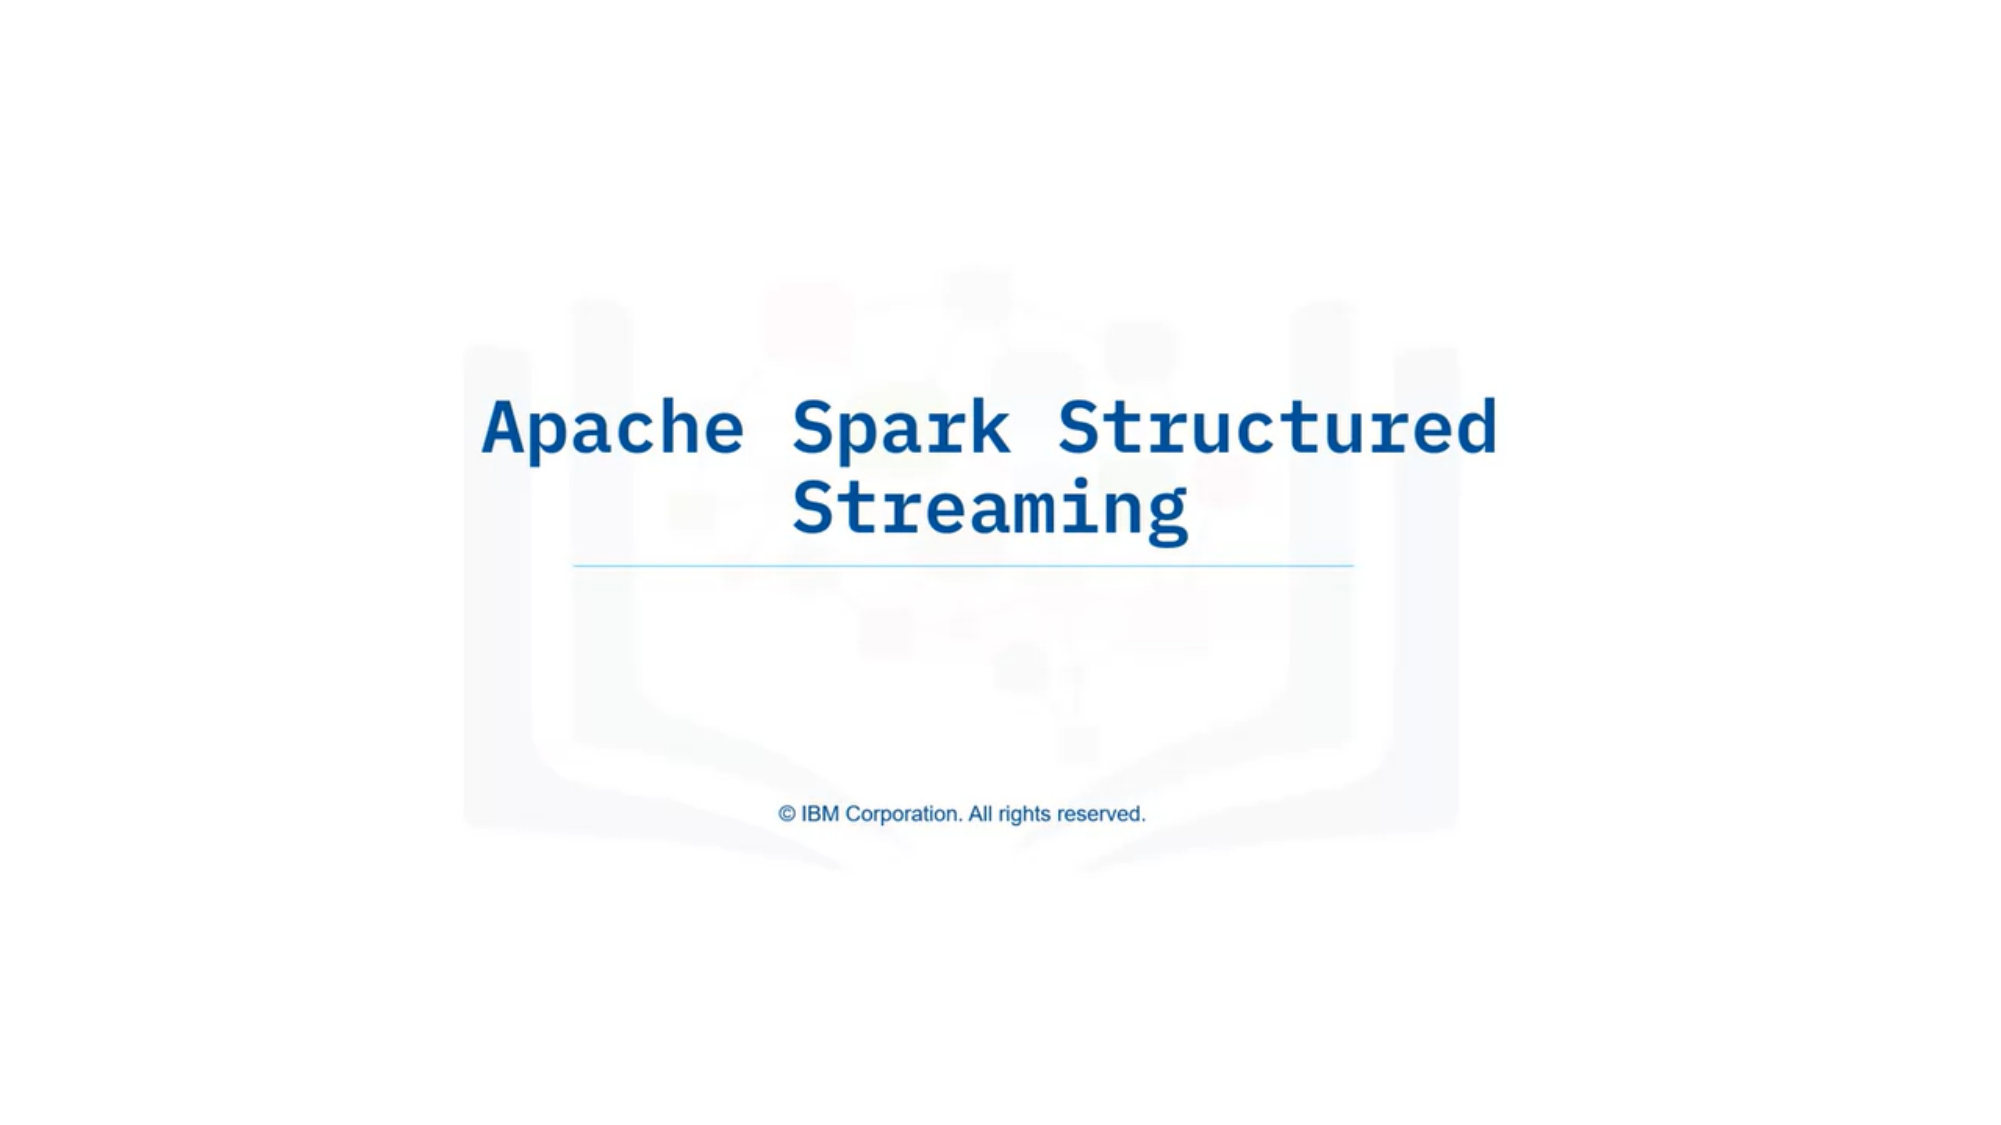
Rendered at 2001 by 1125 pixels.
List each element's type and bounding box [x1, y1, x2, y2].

picture [402, 243, 1598, 882]
